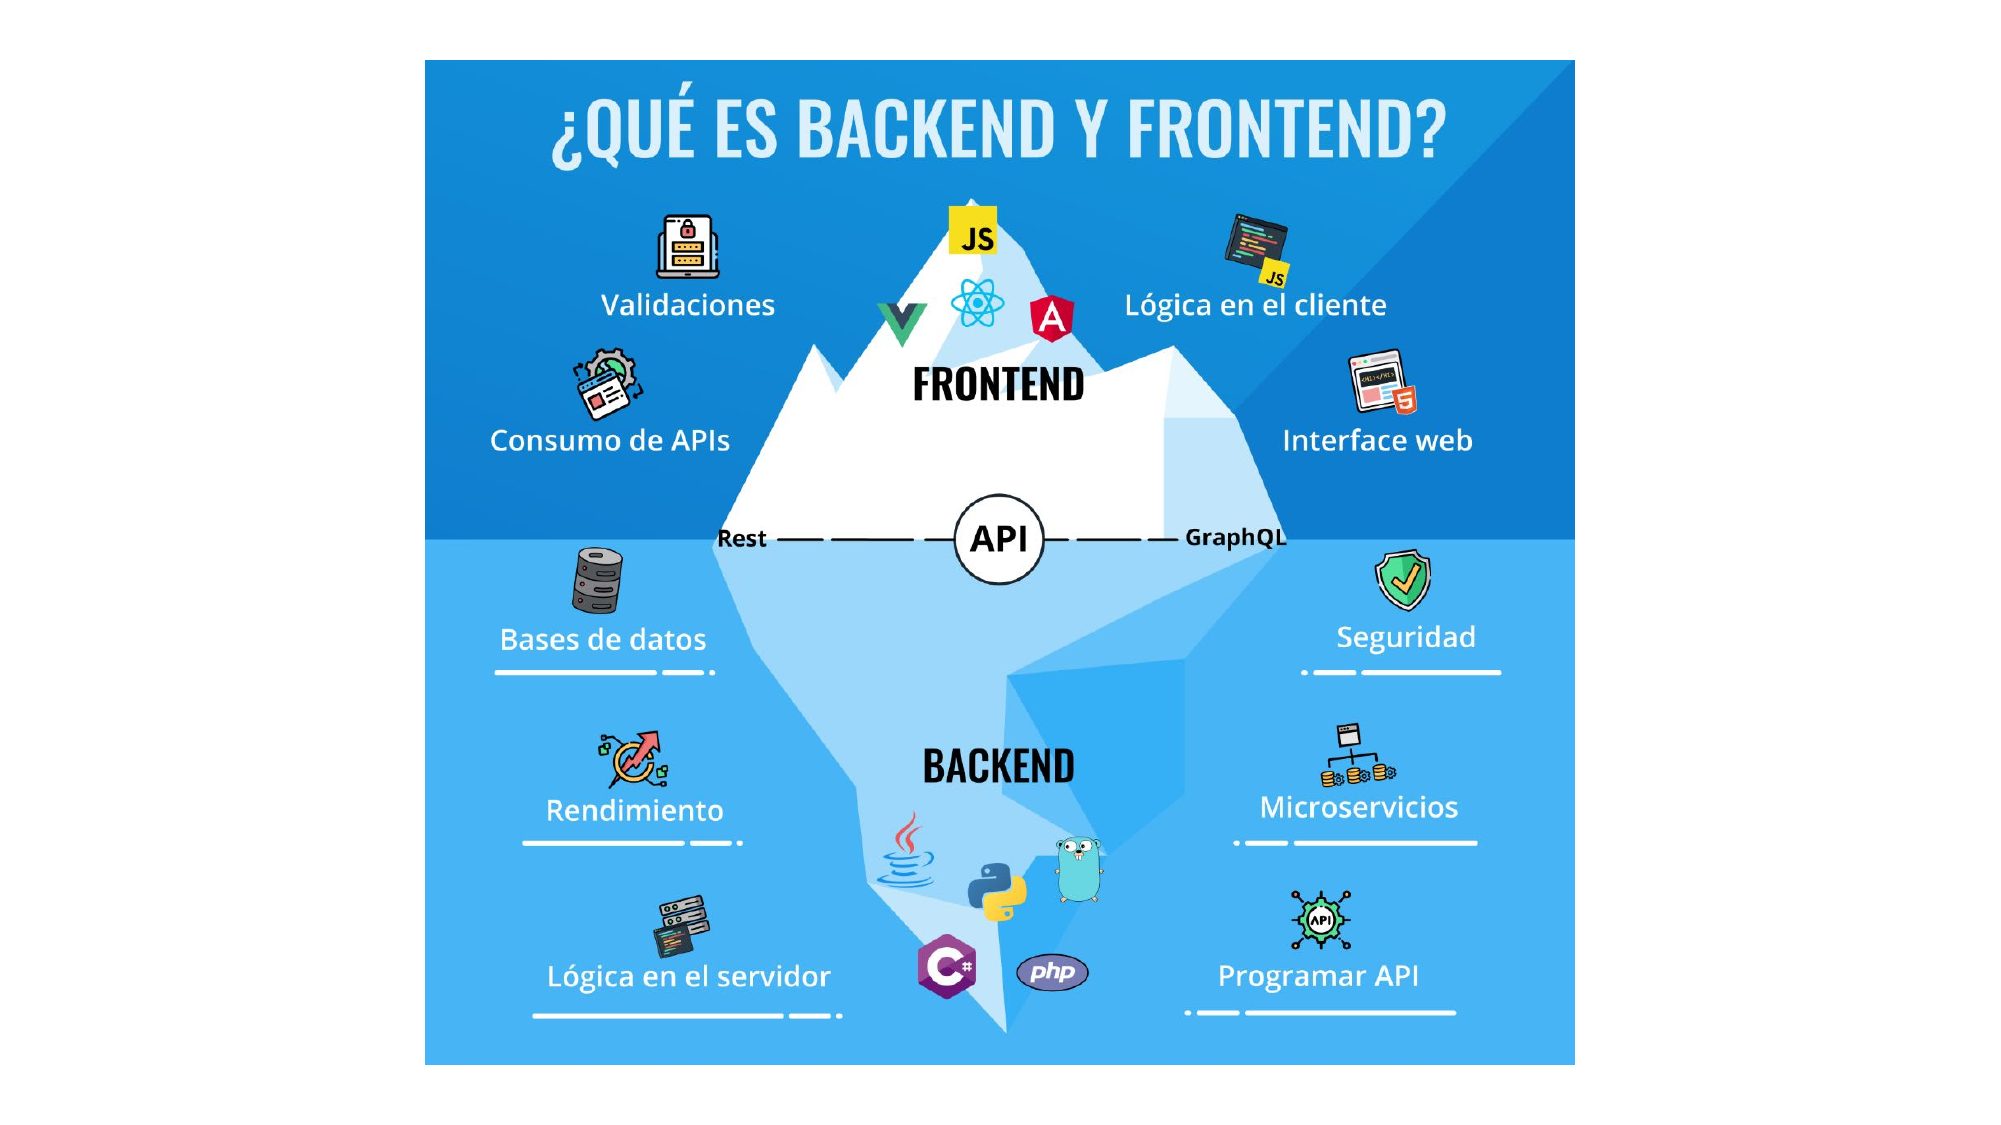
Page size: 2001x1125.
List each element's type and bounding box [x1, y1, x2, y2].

picture [425, 60, 1575, 1065]
